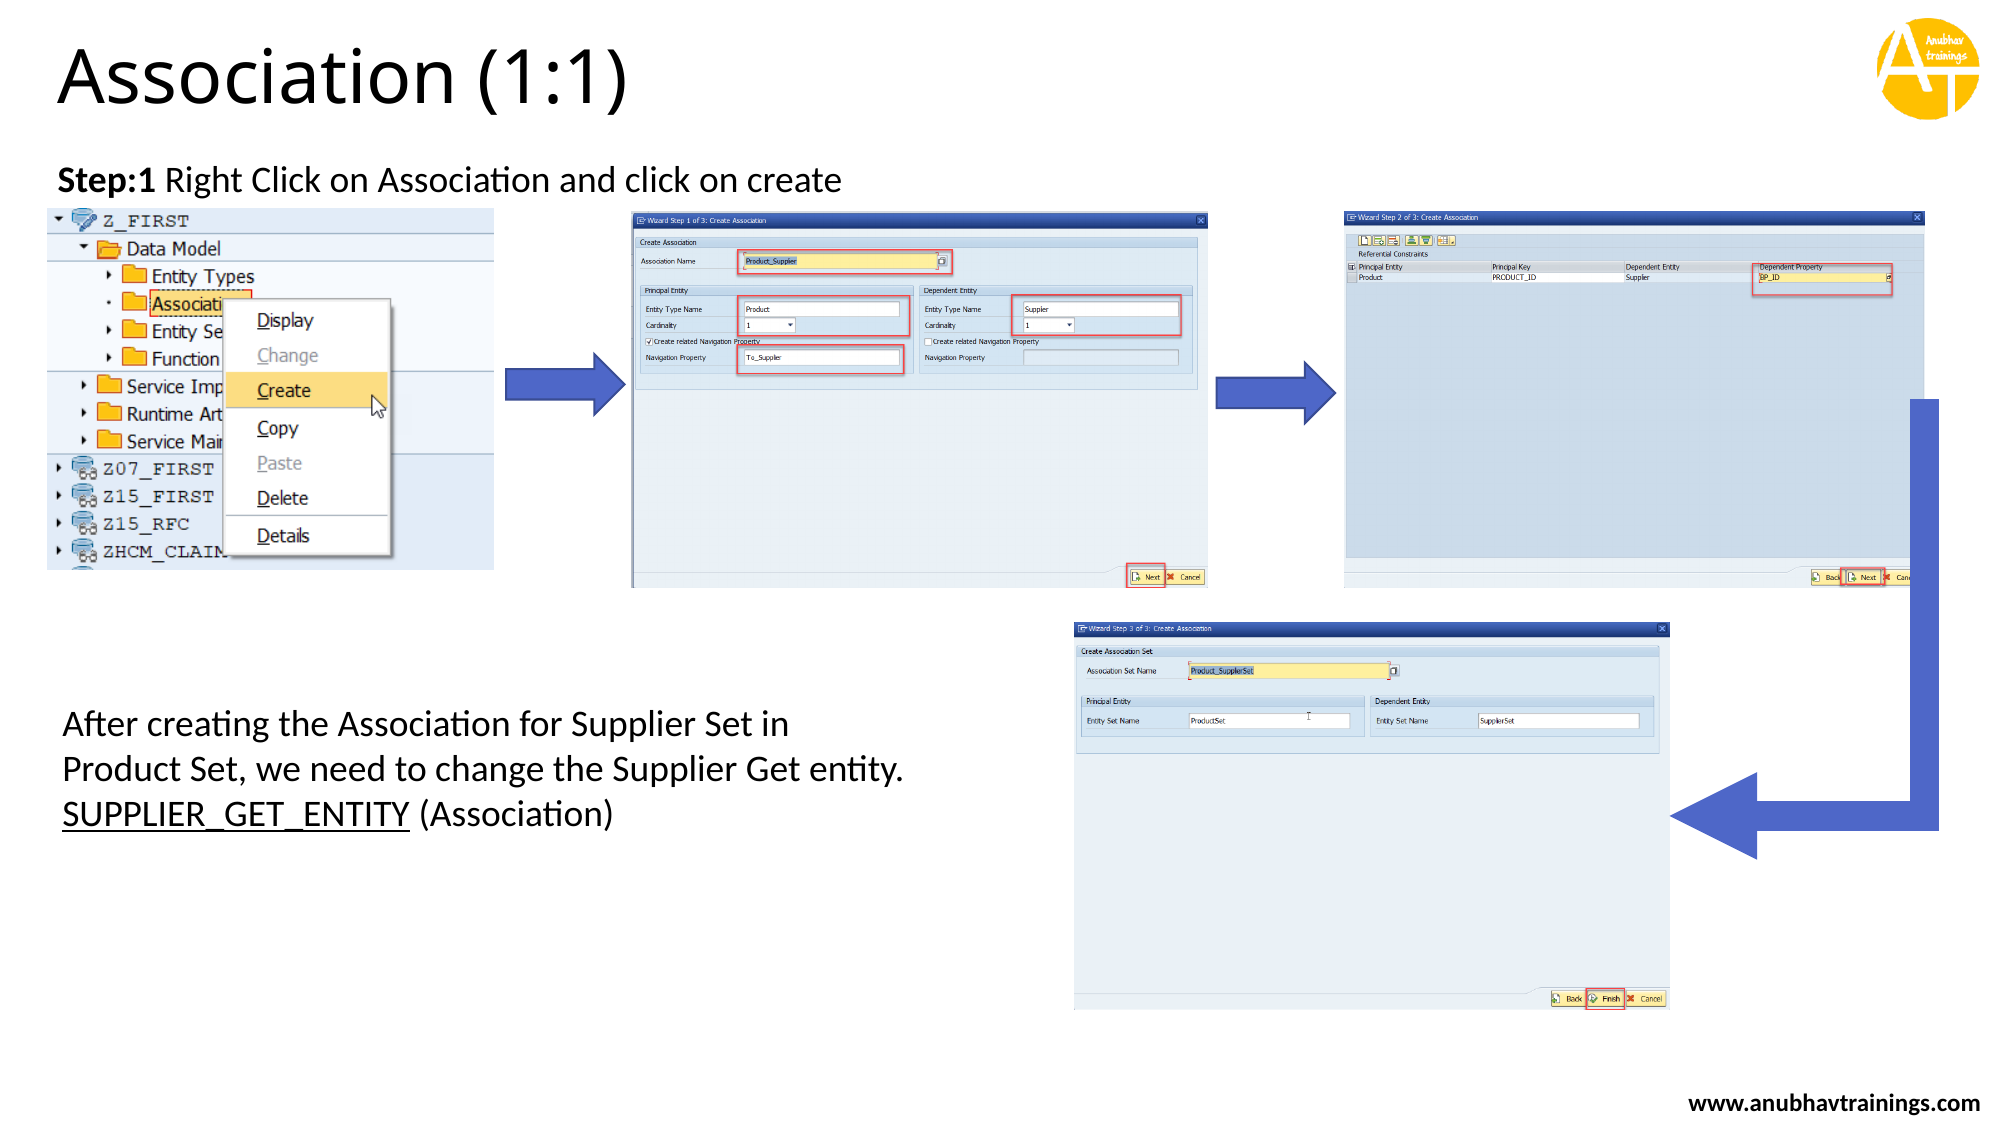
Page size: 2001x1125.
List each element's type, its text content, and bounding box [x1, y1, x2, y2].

footer www.anubhavtrainings.com [1669, 1089, 2000, 1114]
picture [47, 208, 494, 570]
picture [1866, 11, 1985, 128]
picture [1344, 211, 1925, 588]
picture [631, 211, 1208, 588]
picture [1074, 622, 1670, 1010]
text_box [1669, 399, 1925, 816]
text_box [1215, 360, 1337, 426]
text_box [505, 351, 627, 418]
text_box Step:1 Right Click on Association and click on create [42, 148, 1502, 208]
text_box Association (1:1) [42, 30, 1896, 148]
text_box After creating the Association for Supplier Set in Product Set, we need to change the Supplier Get entity. SUPPLIER_GET_ENTITY (Association) [47, 692, 926, 842]
